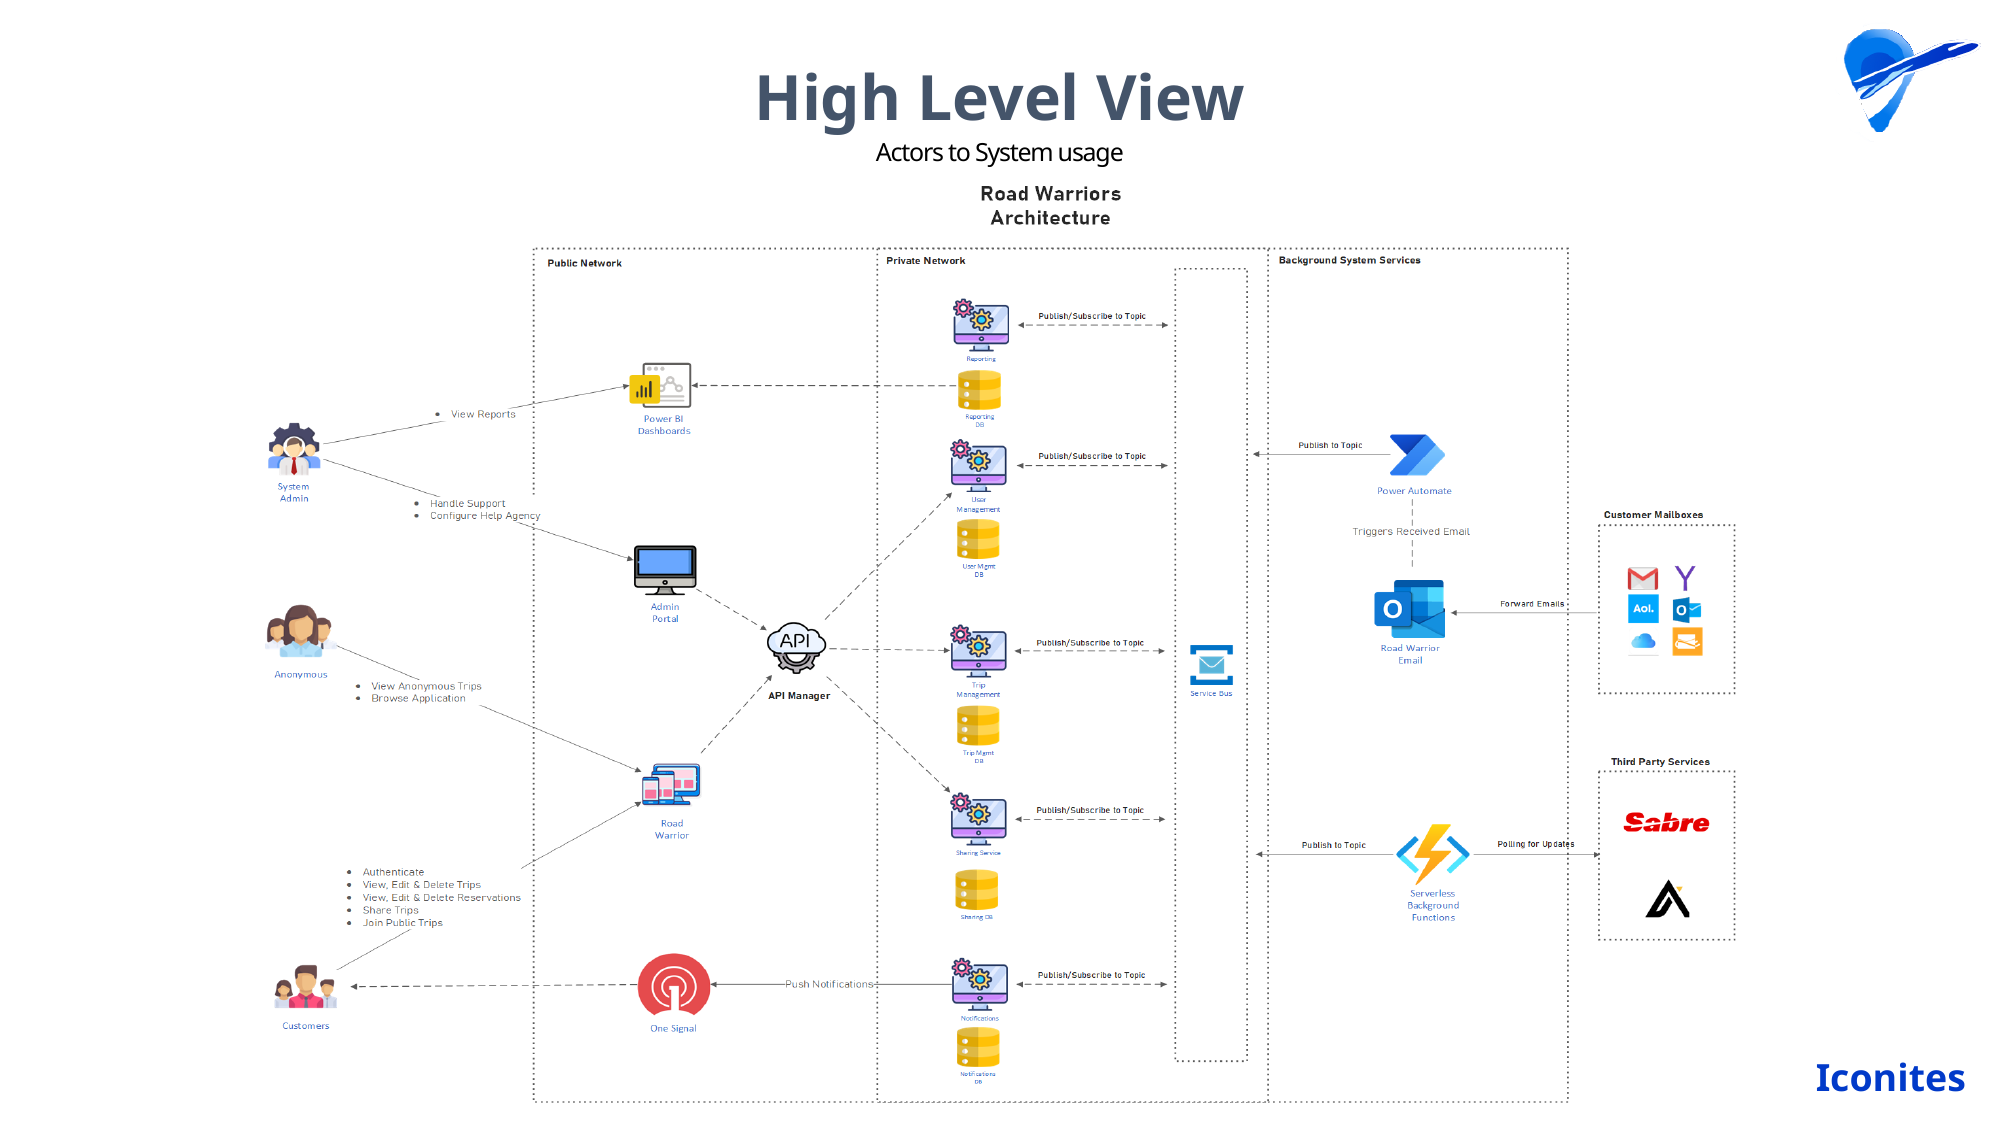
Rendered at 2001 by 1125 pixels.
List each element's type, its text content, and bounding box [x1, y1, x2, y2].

text_box Actors to System usage [860, 129, 1139, 174]
picture [1834, 15, 2000, 142]
text_box Iconites [1446, 1046, 2000, 1107]
text_box High Level View [739, 50, 1261, 140]
picture [264, 174, 1736, 1103]
